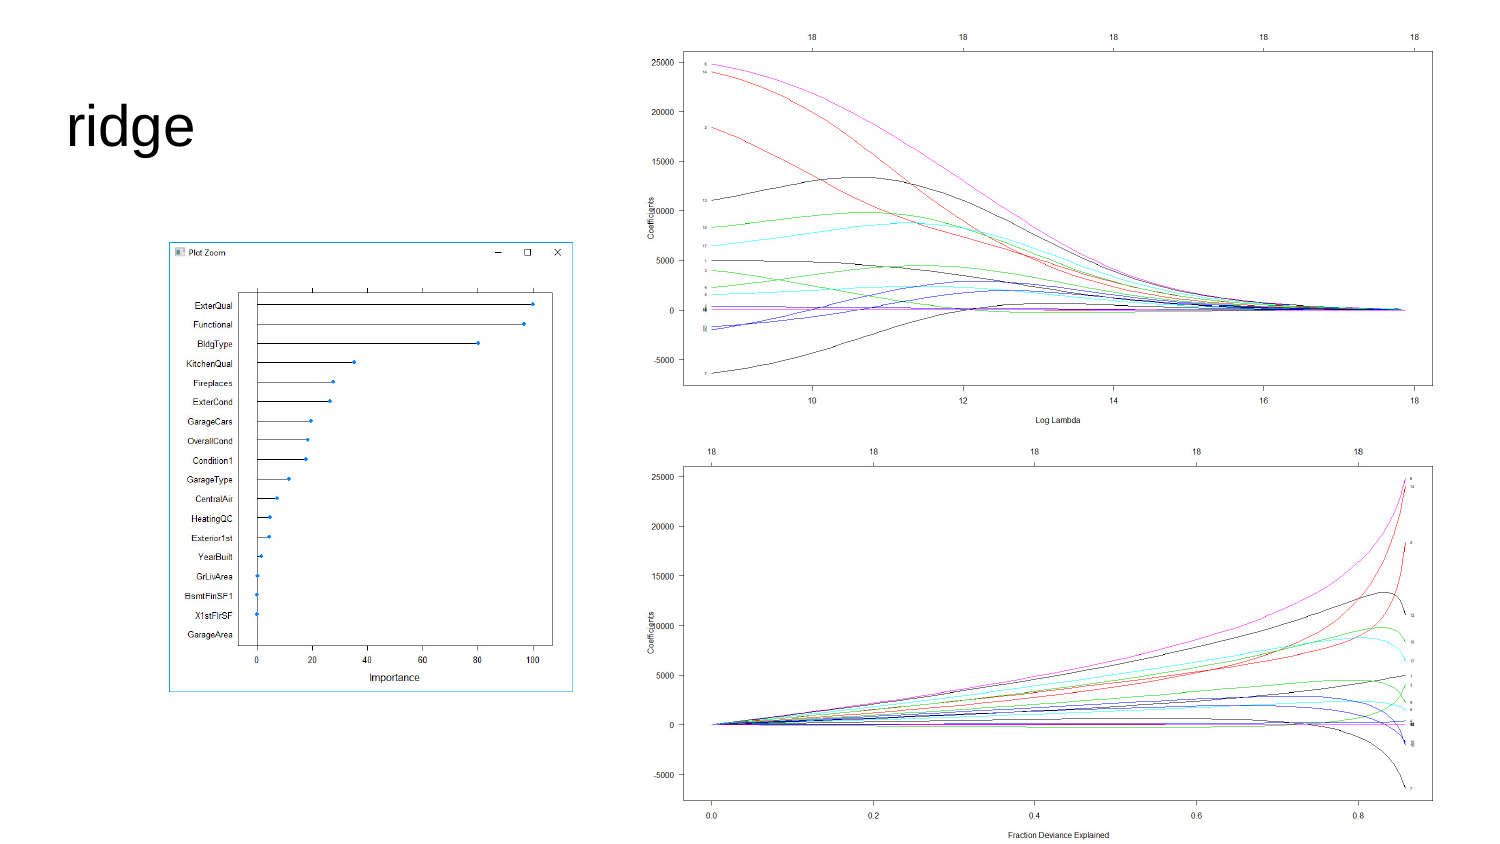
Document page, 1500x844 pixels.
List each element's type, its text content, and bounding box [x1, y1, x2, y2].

picture [169, 242, 573, 693]
picture [643, 18, 1450, 844]
title ridge [51, 72, 638, 167]
